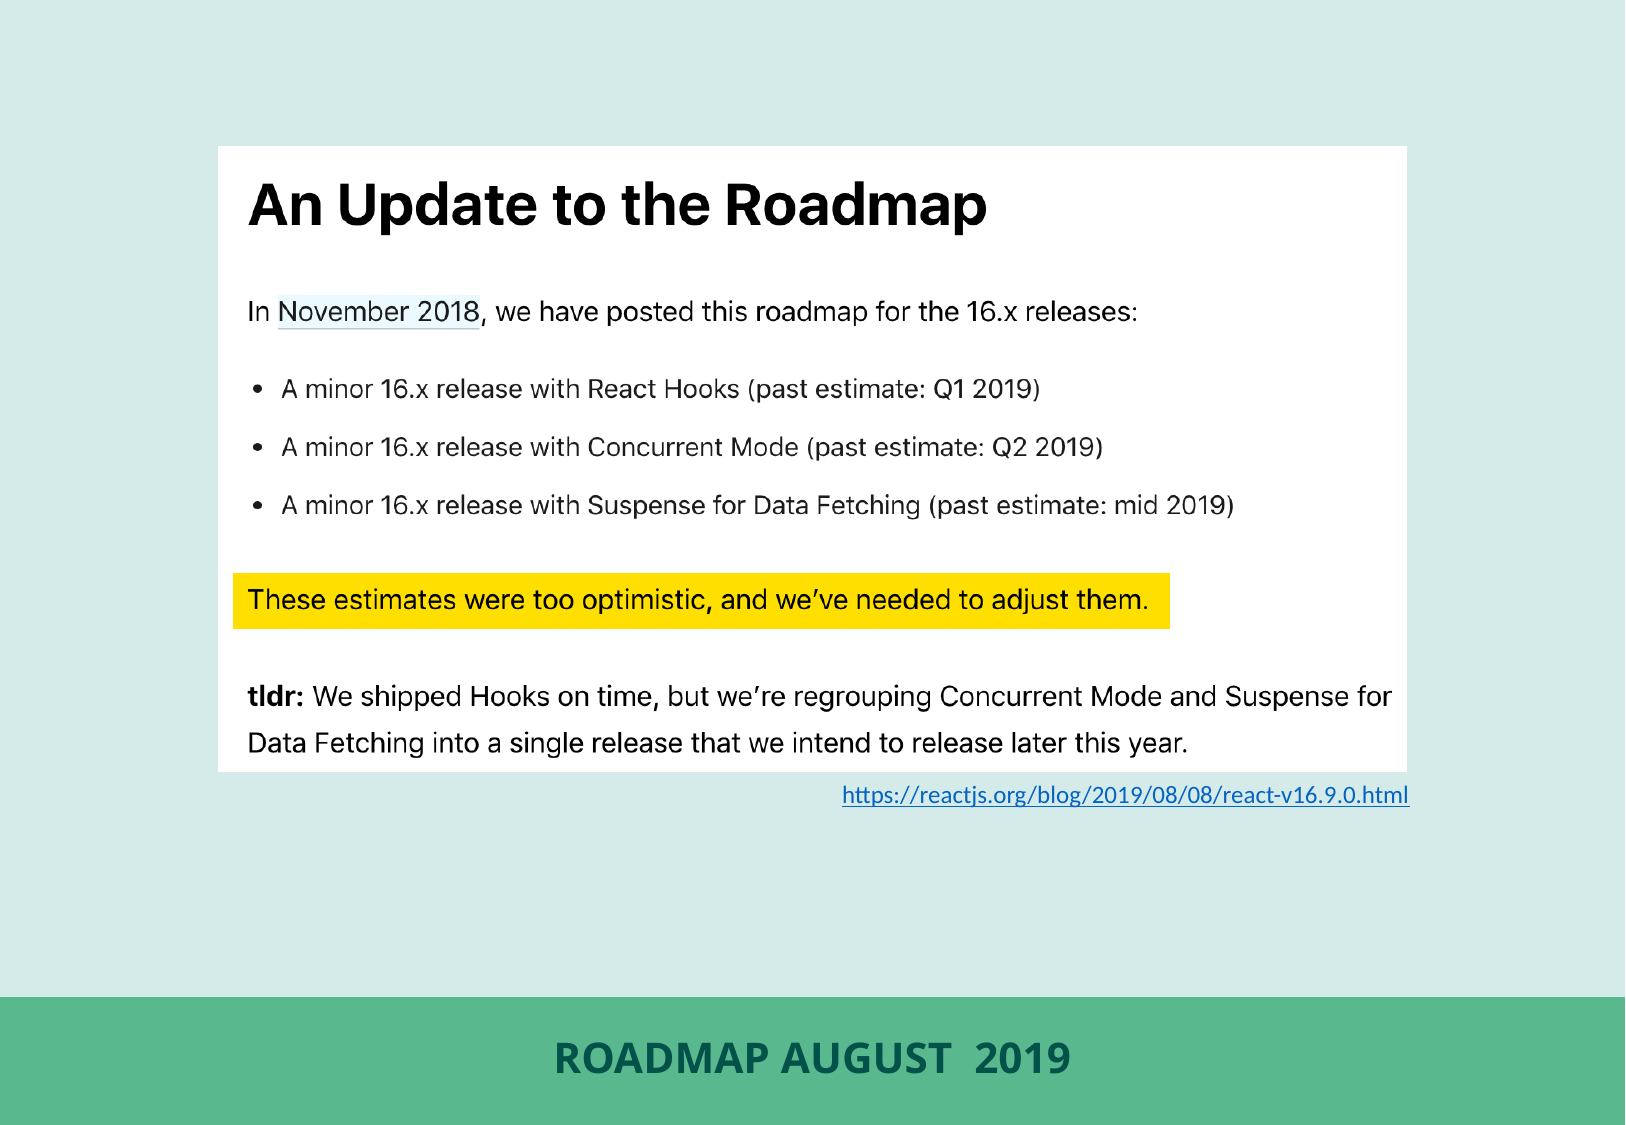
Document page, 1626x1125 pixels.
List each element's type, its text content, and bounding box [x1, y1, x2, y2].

title Roadmap August 2019 [0, 995, 1625, 1125]
picture [217, 146, 1407, 772]
text_box https://reactjs.org/blog/2019/08/08/react-v16.9.0.html [827, 771, 1426, 817]
